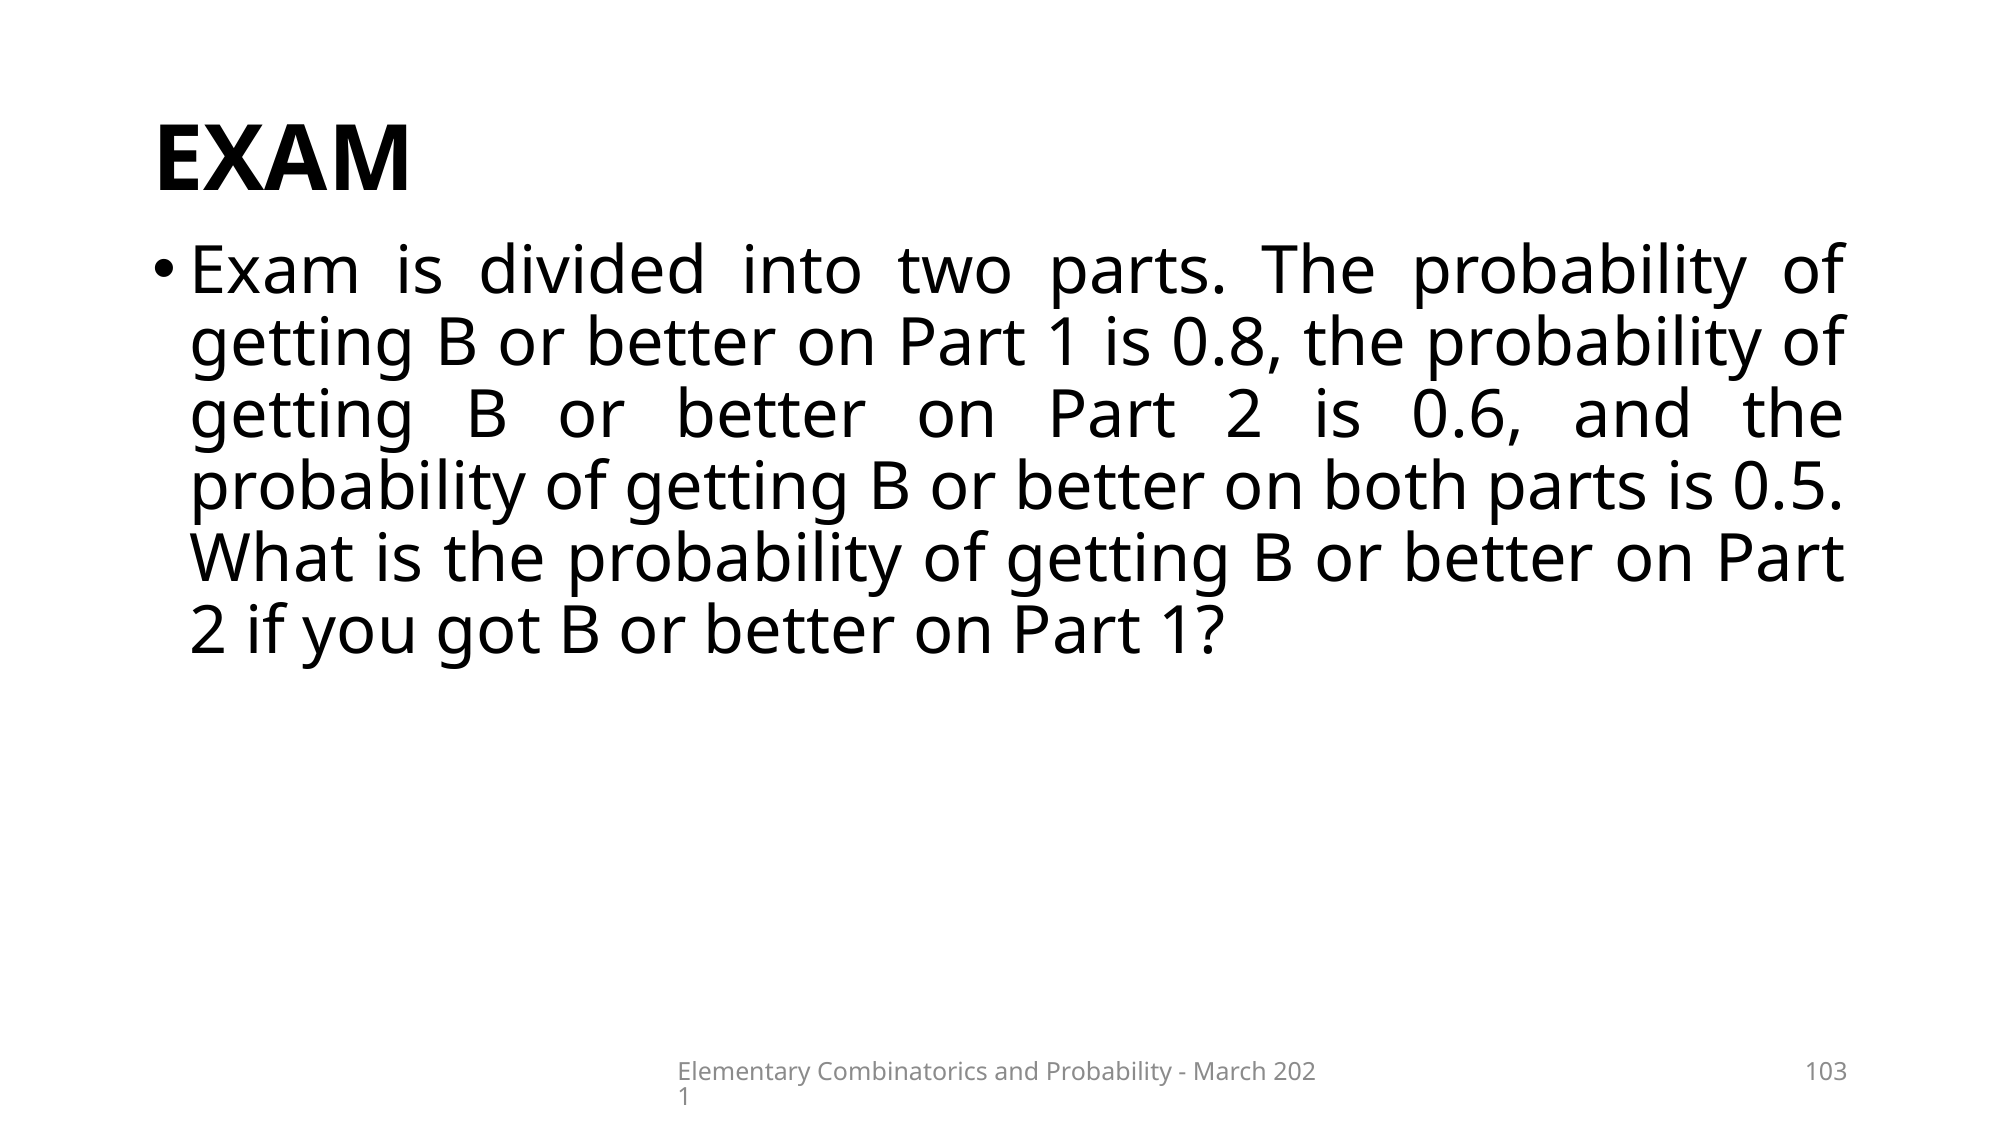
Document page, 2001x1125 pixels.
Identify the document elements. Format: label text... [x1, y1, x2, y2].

footer Elementary Combinatorics and Probability - March 2021 [662, 1042, 1338, 1103]
title exam [137, 52, 1863, 270]
slide_number 103 [1412, 1042, 1863, 1103]
